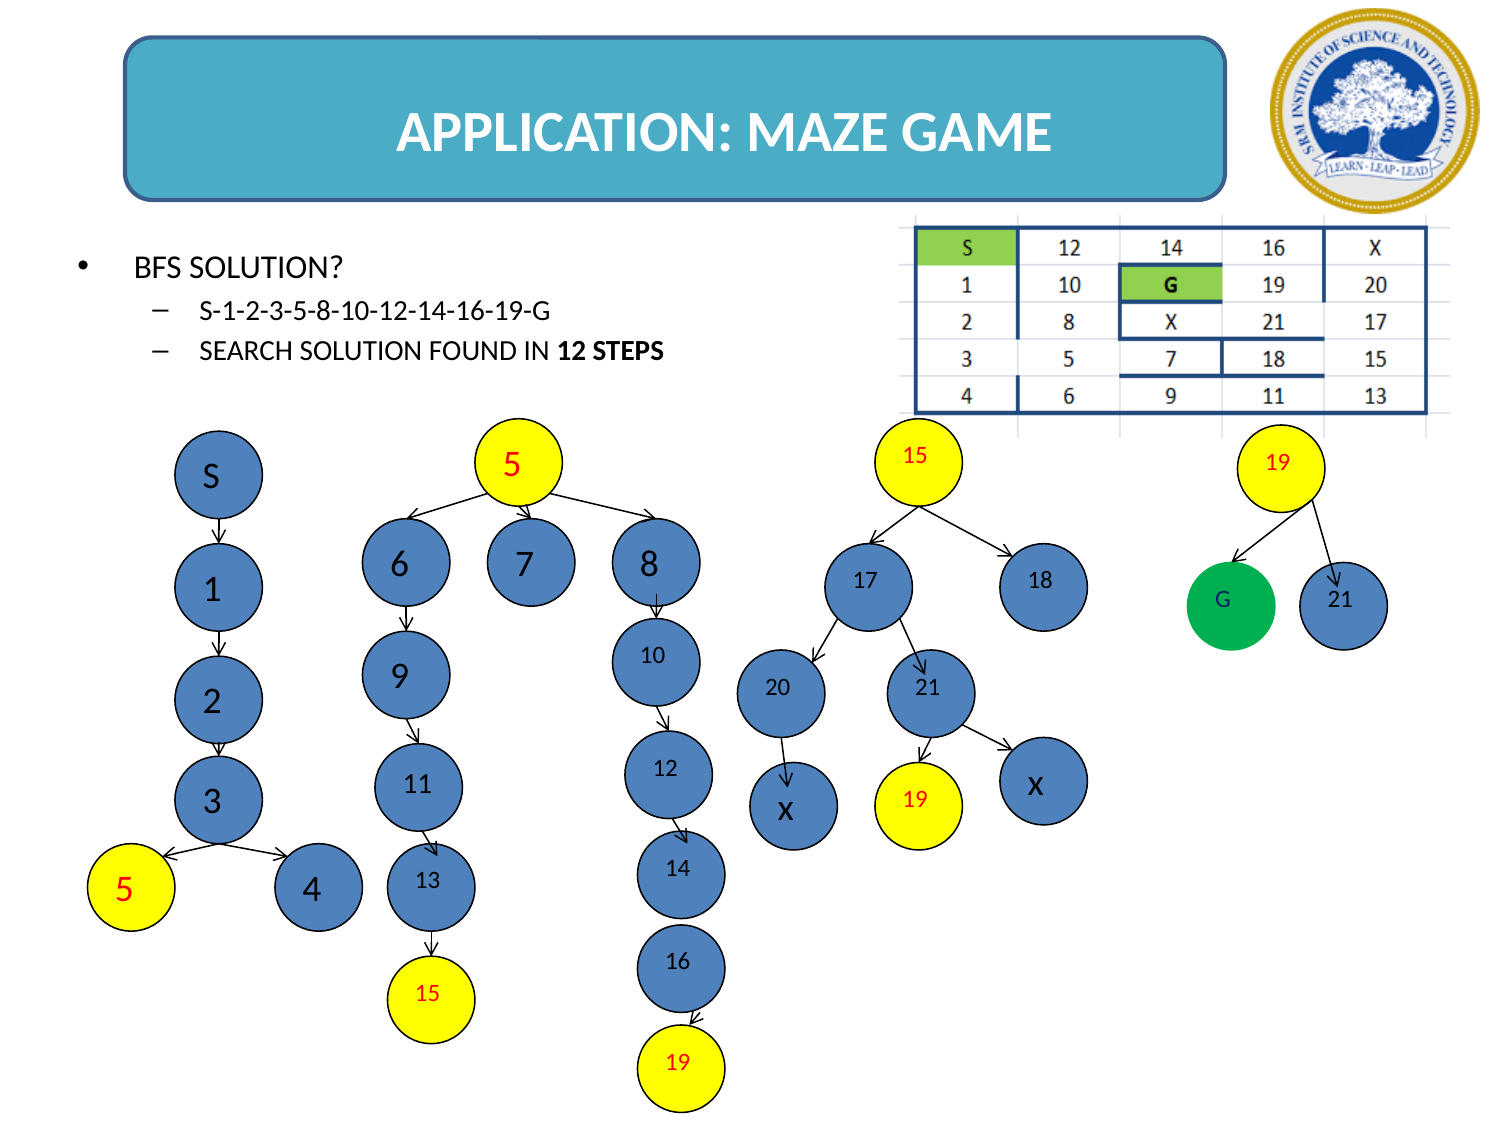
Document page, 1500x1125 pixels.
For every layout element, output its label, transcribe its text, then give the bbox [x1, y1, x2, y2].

list BFS SOLUTION? S-1-2-3-5-8-10-12-14-16-19-G SEARCH SOLUTION FOUND IN 12 STEPS [62, 237, 825, 400]
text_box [87, 418, 1388, 1113]
picture [898, 8, 1480, 438]
text_box [122, 35, 1224, 202]
title APPLICATION: MAZE GAME [150, 50, 1265, 207]
